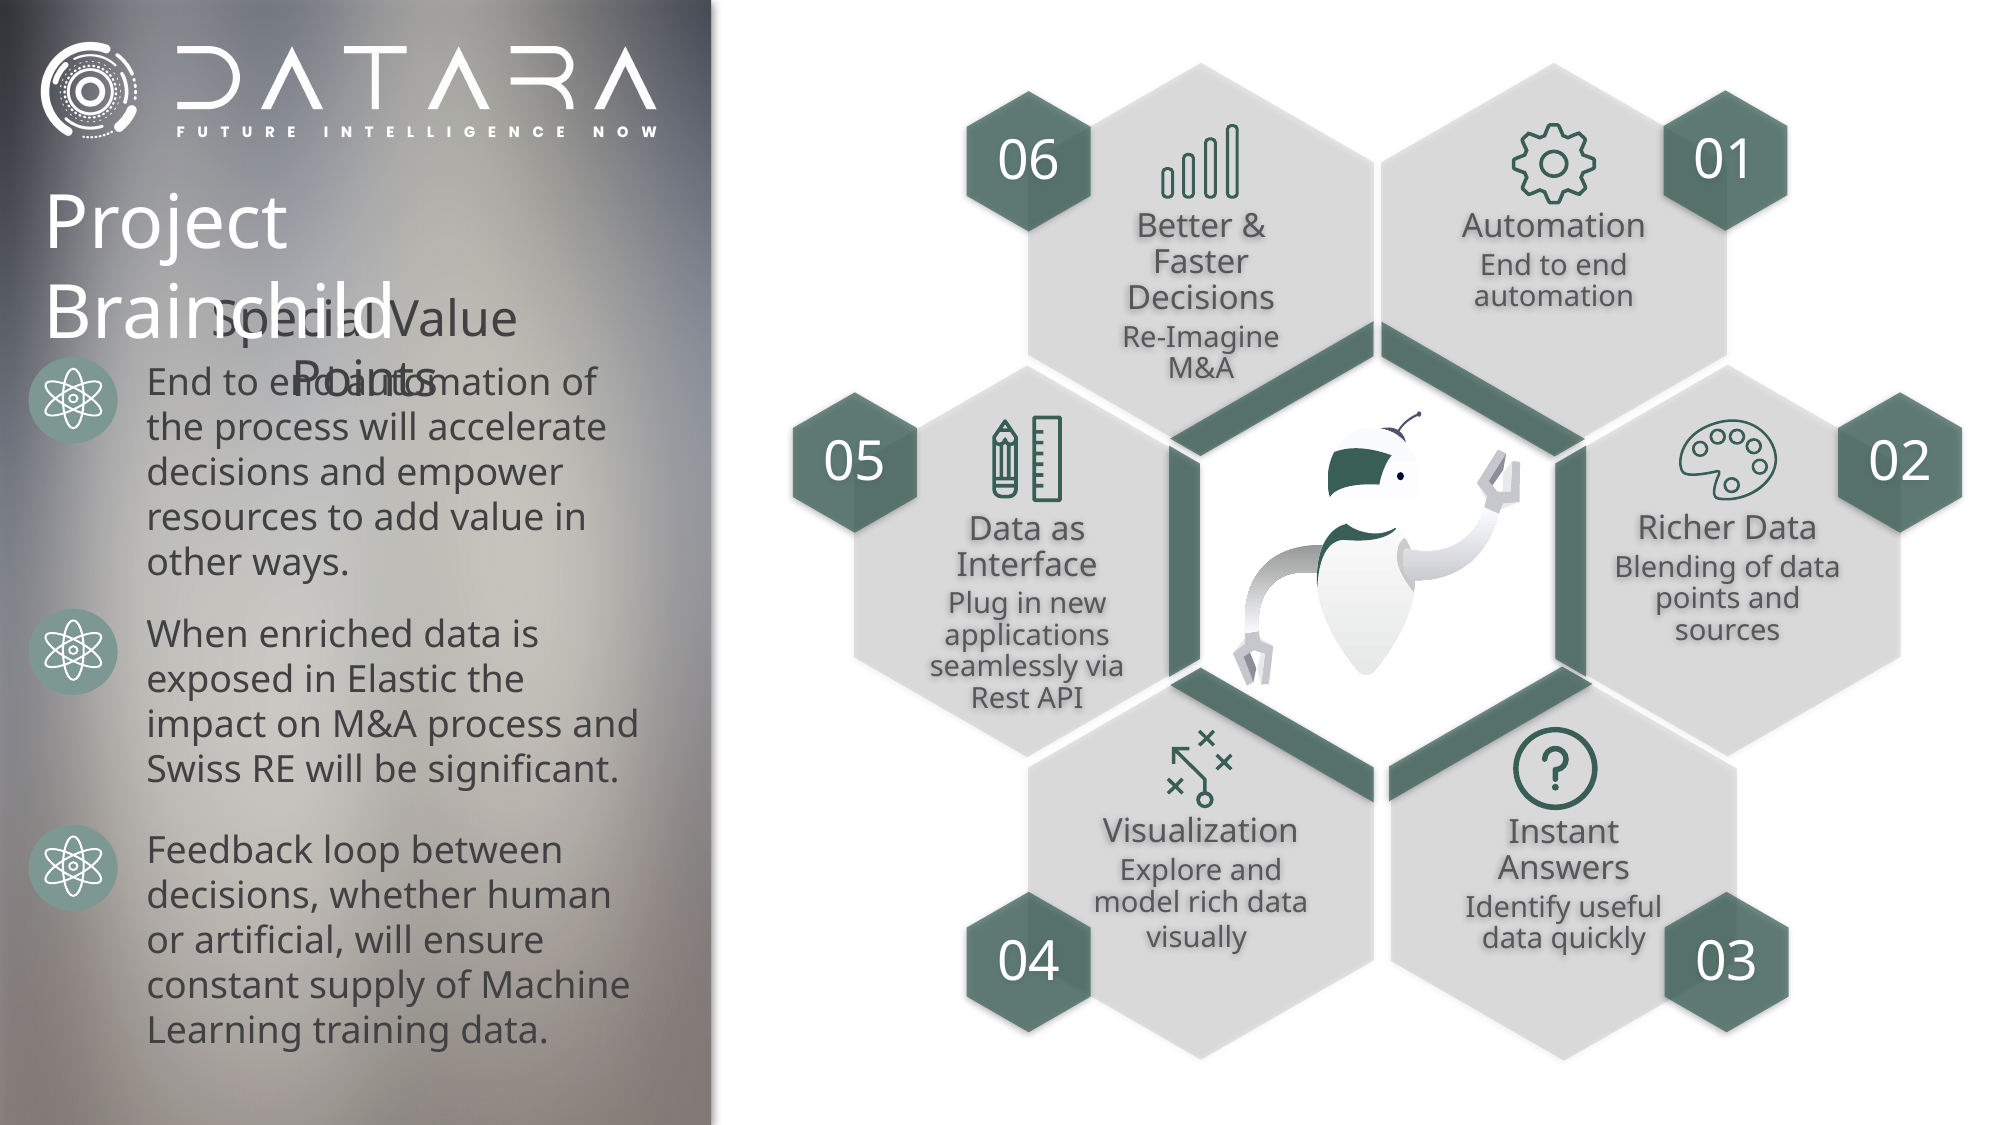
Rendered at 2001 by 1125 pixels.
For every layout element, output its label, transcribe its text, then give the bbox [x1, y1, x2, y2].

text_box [792, 62, 1963, 1061]
text_box Project Brainchild [29, 165, 669, 260]
text_box [0, 0, 712, 1125]
picture [26, 27, 671, 154]
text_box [28, 602, 668, 800]
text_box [28, 350, 668, 594]
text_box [28, 818, 668, 1062]
text_box Special Value Points [117, 278, 613, 349]
